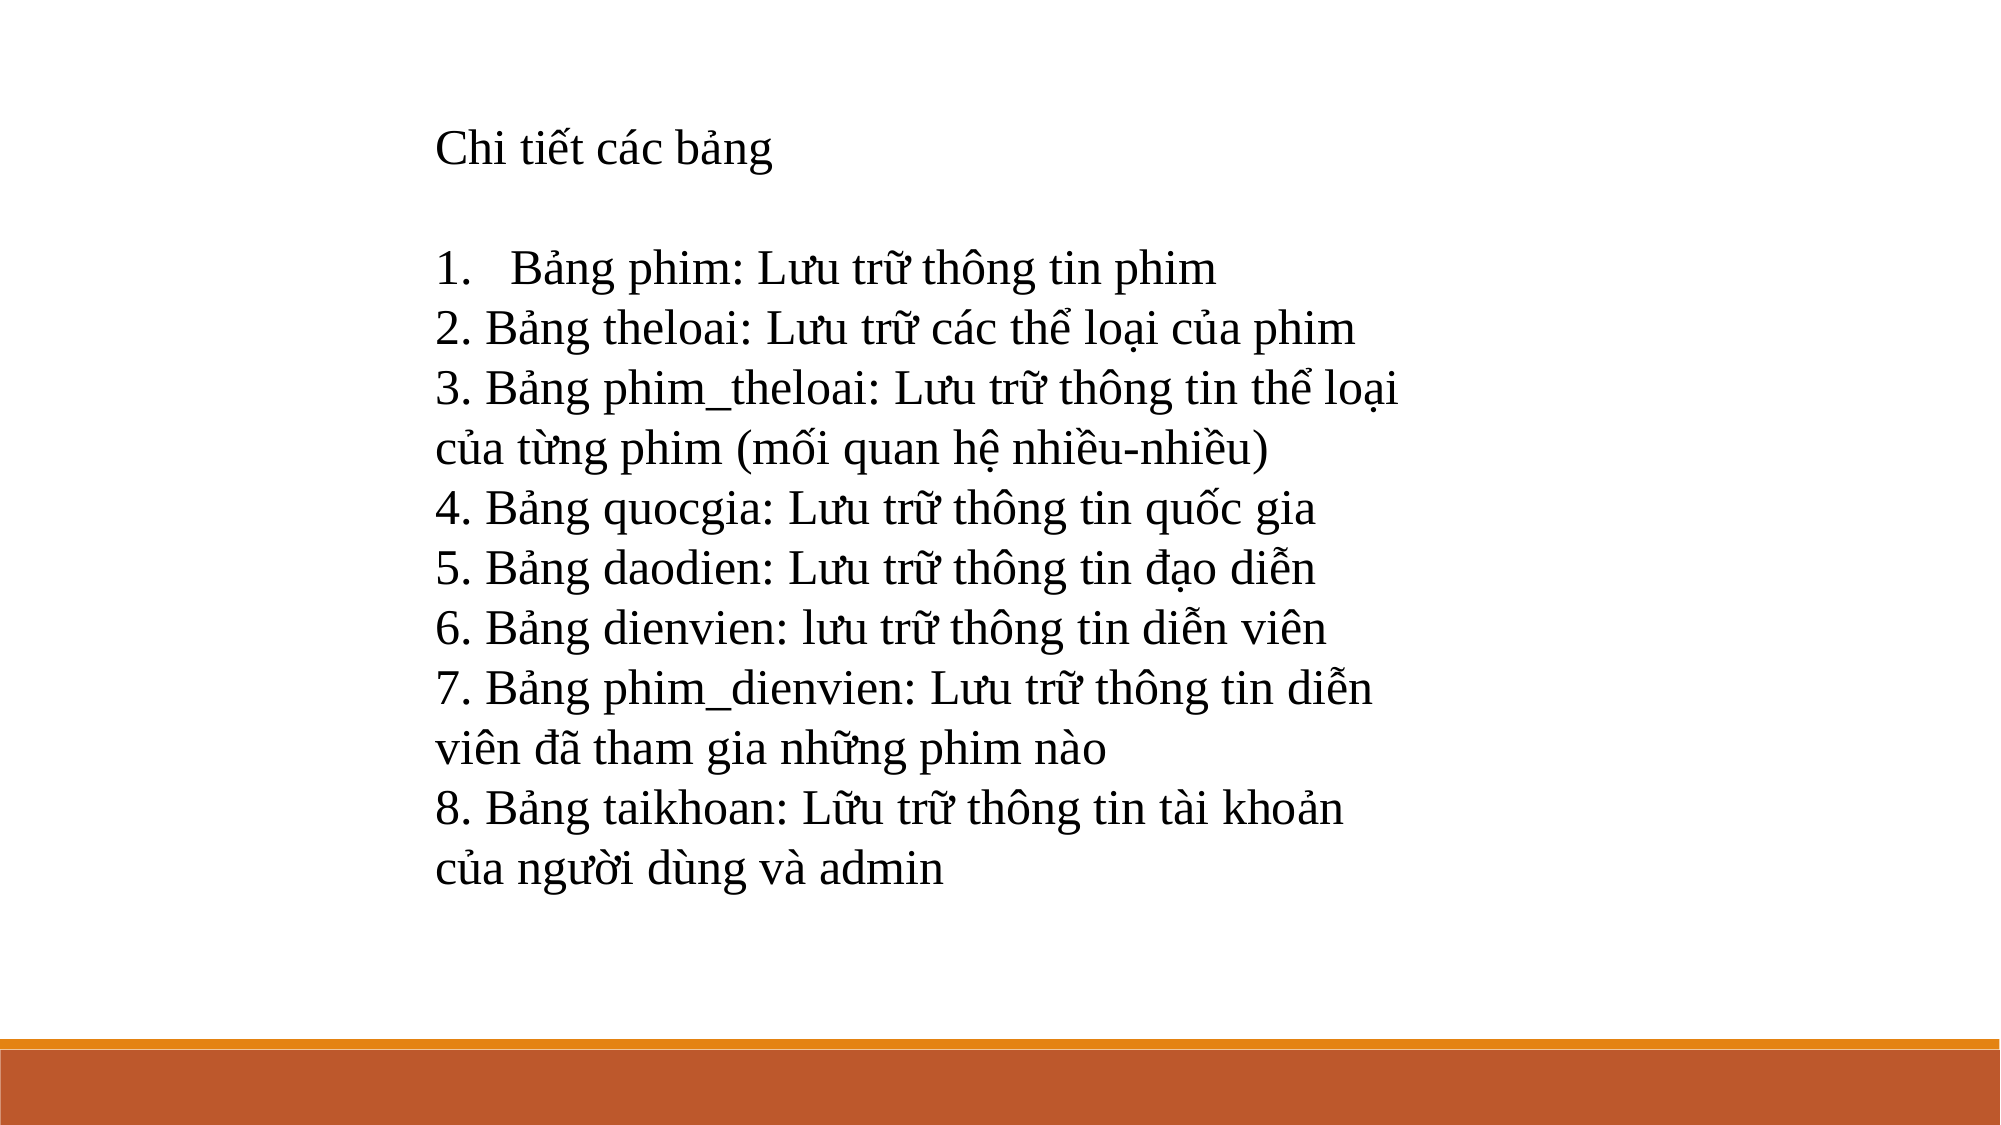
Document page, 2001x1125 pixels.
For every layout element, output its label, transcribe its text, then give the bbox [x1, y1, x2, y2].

text_box Chi tiết các bảng Bảng phim: Lưu trữ thông tin phim 2. Bảng theloai: Lưu trữ các thể loại của phim 3. Bảng phim_theloai: Lưu trữ thông tin thể loại của từng phim (mối quan hệ nhiều-nhiều) 4. Bảng quocgia: Lưu trữ thông tin quốc gia 5. Bảng daodien: Lưu trữ thông tin đạo diễn 6. Bảng dienvien: lưu trữ thông tin diễn viên 7. Bảng phim_dienvien: Lưu trữ thông tin diễn viên đã tham gia những phim nào 8. Bảng taikhoan: Lữu trữ thông tin tài khoản của người dùng và admin [420, 107, 1421, 903]
